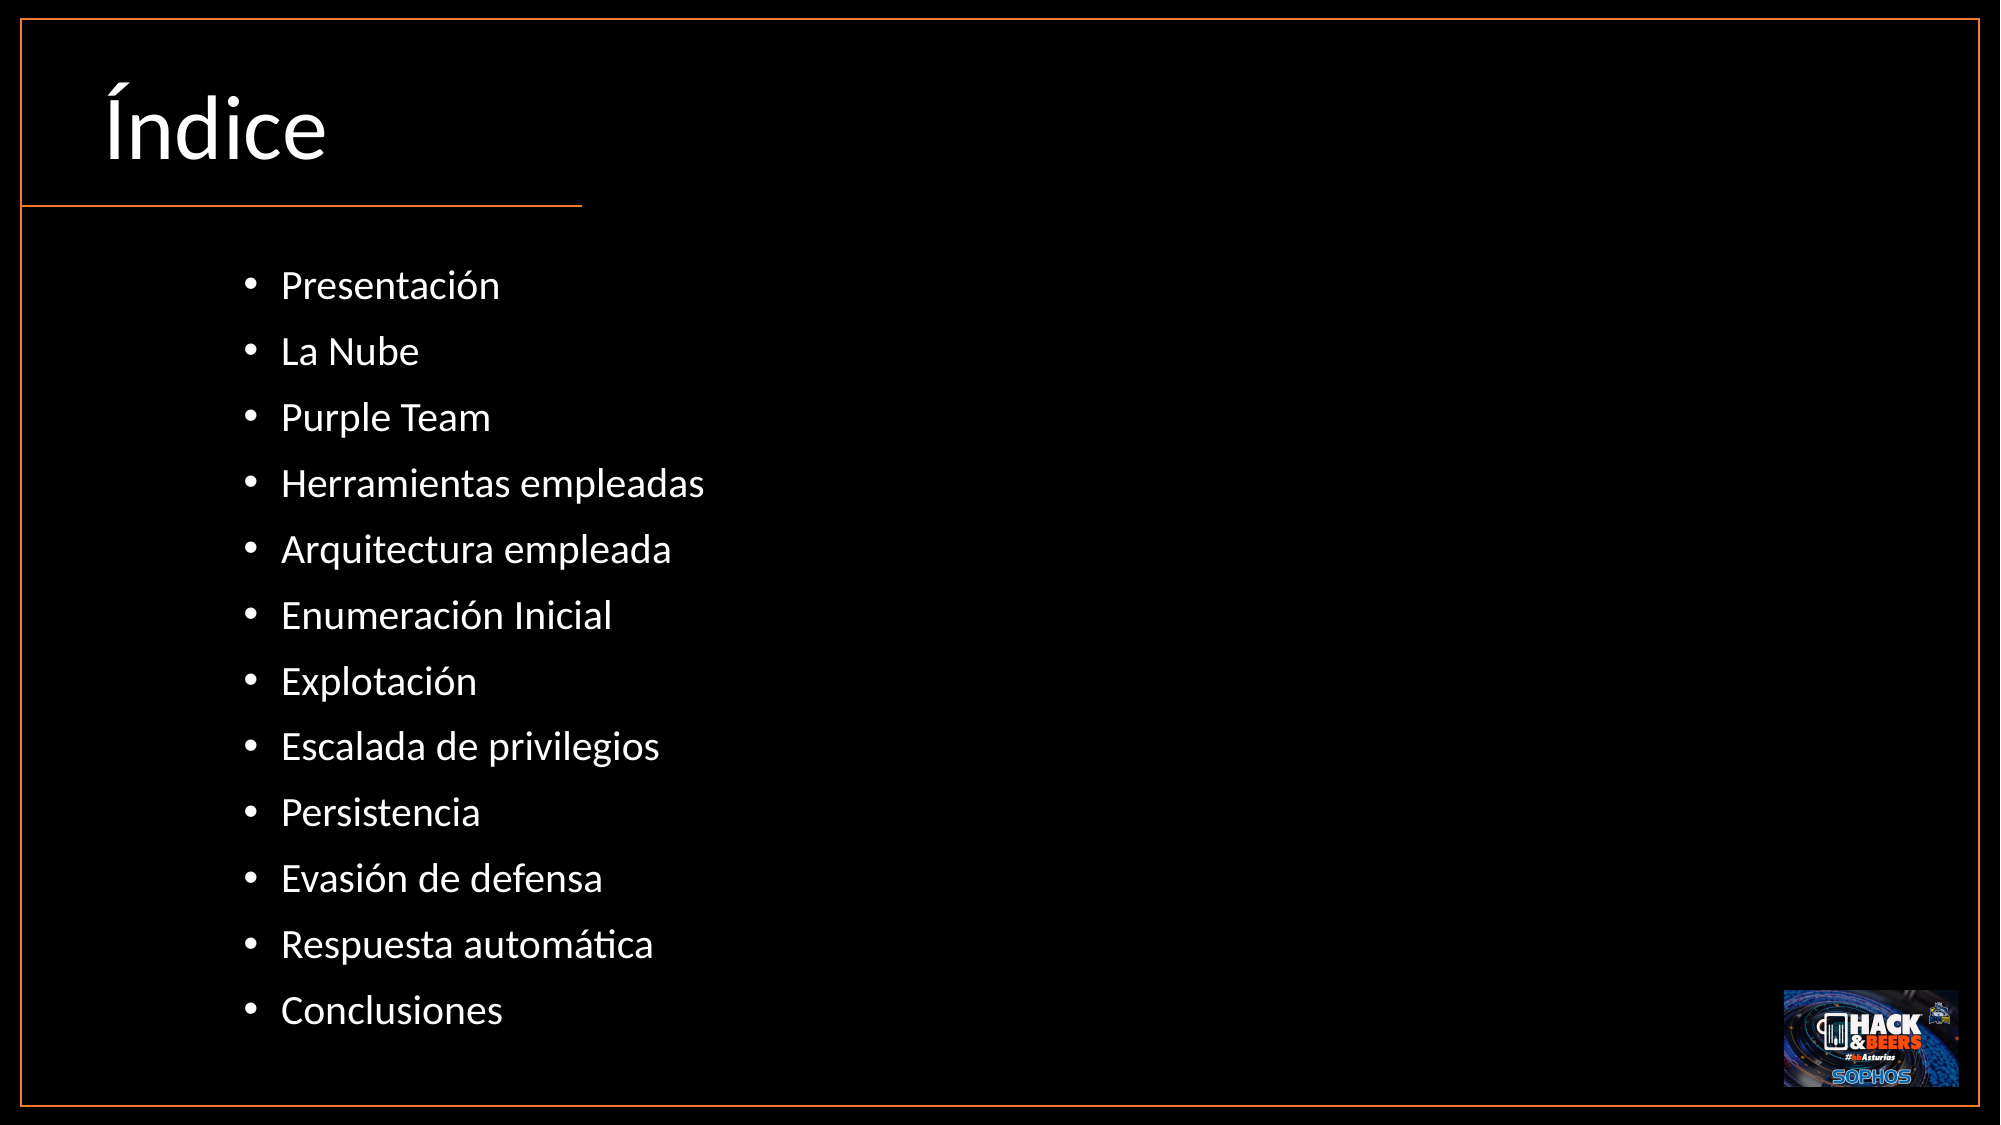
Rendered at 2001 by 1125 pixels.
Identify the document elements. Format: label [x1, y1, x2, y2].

picture [1783, 990, 1959, 1087]
text_box [20, 18, 1980, 1106]
